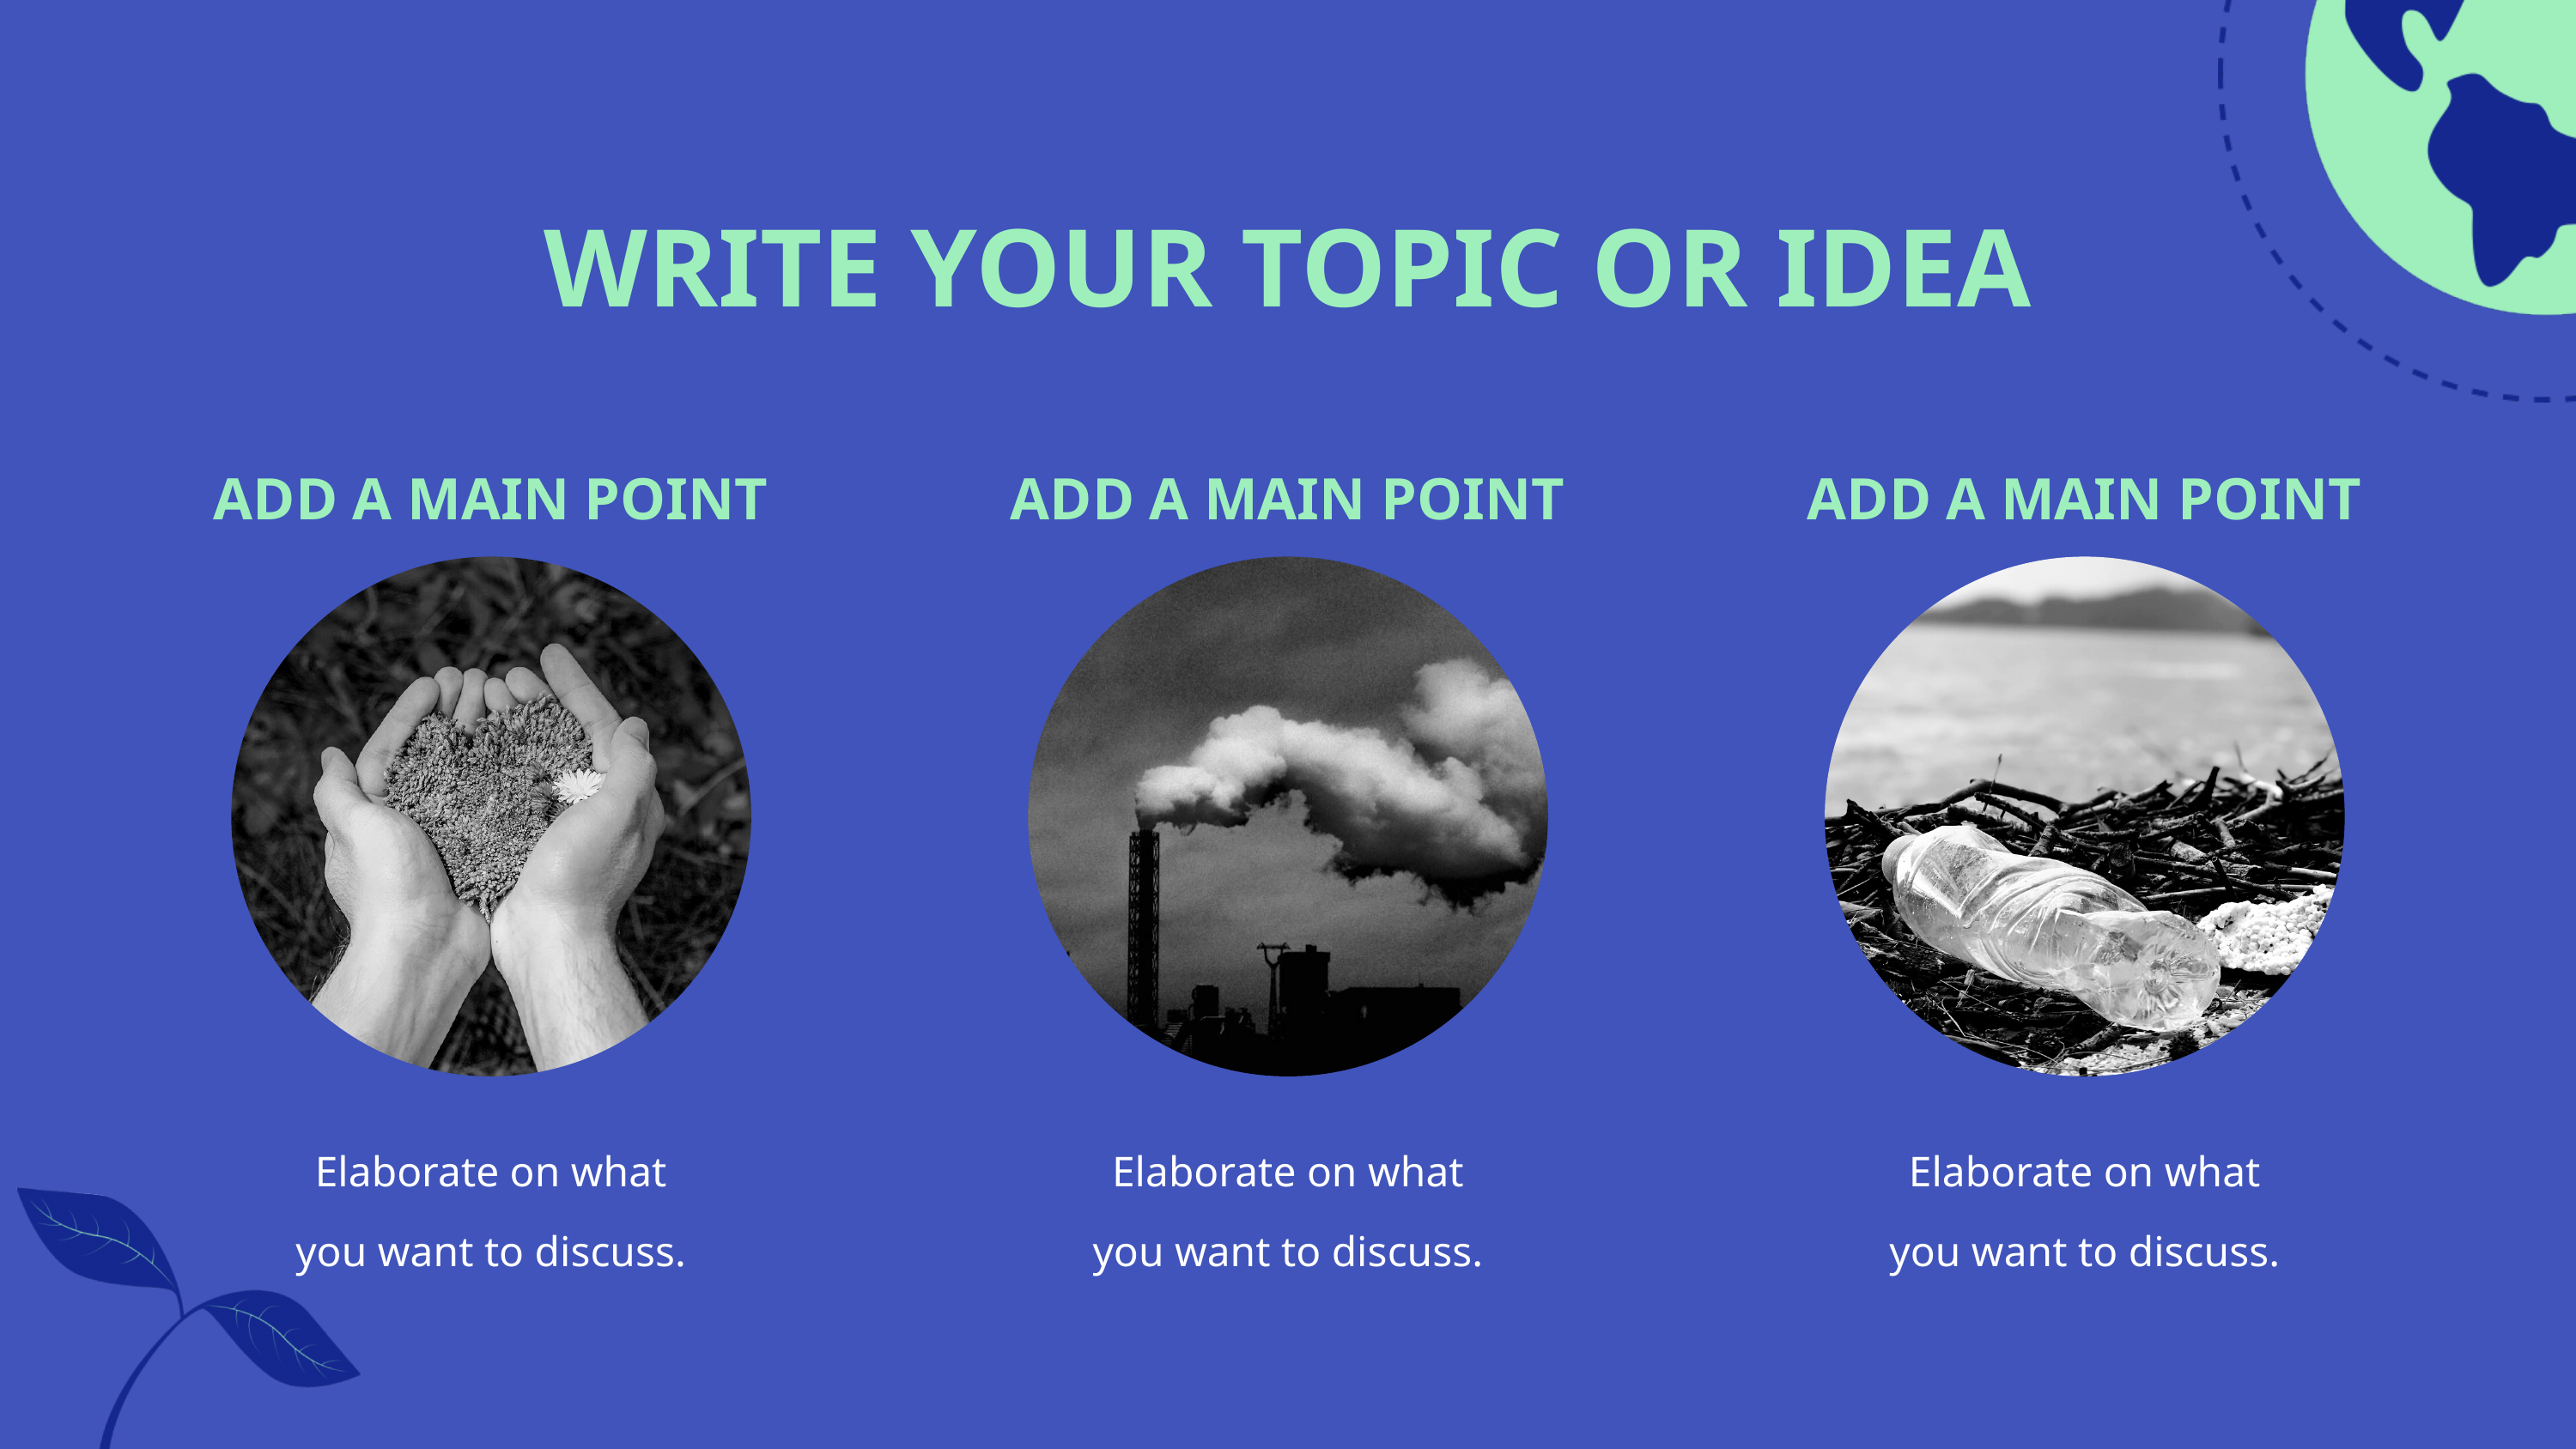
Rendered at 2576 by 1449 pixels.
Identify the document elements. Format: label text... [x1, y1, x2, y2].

picture [0, 1186, 371, 1449]
text_box WRITE YOUR TOPIC OR IDEA [511, 152, 2065, 329]
text_box [1028, 556, 1548, 1076]
text_box ADD A MAIN POINT [976, 437, 1600, 531]
text_box ADD A MAIN POINT [179, 437, 803, 531]
text_box Elaborate on what you want to discuss. [223, 1115, 759, 1275]
text_box ADD A MAIN POINT [1773, 437, 2397, 531]
text_box [231, 556, 751, 1076]
picture [2218, 0, 2576, 403]
text_box Elaborate on what you want to discuss. [1020, 1115, 1556, 1275]
text_box [1825, 556, 2345, 1076]
text_box Elaborate on what you want to discuss. [1817, 1115, 2353, 1275]
